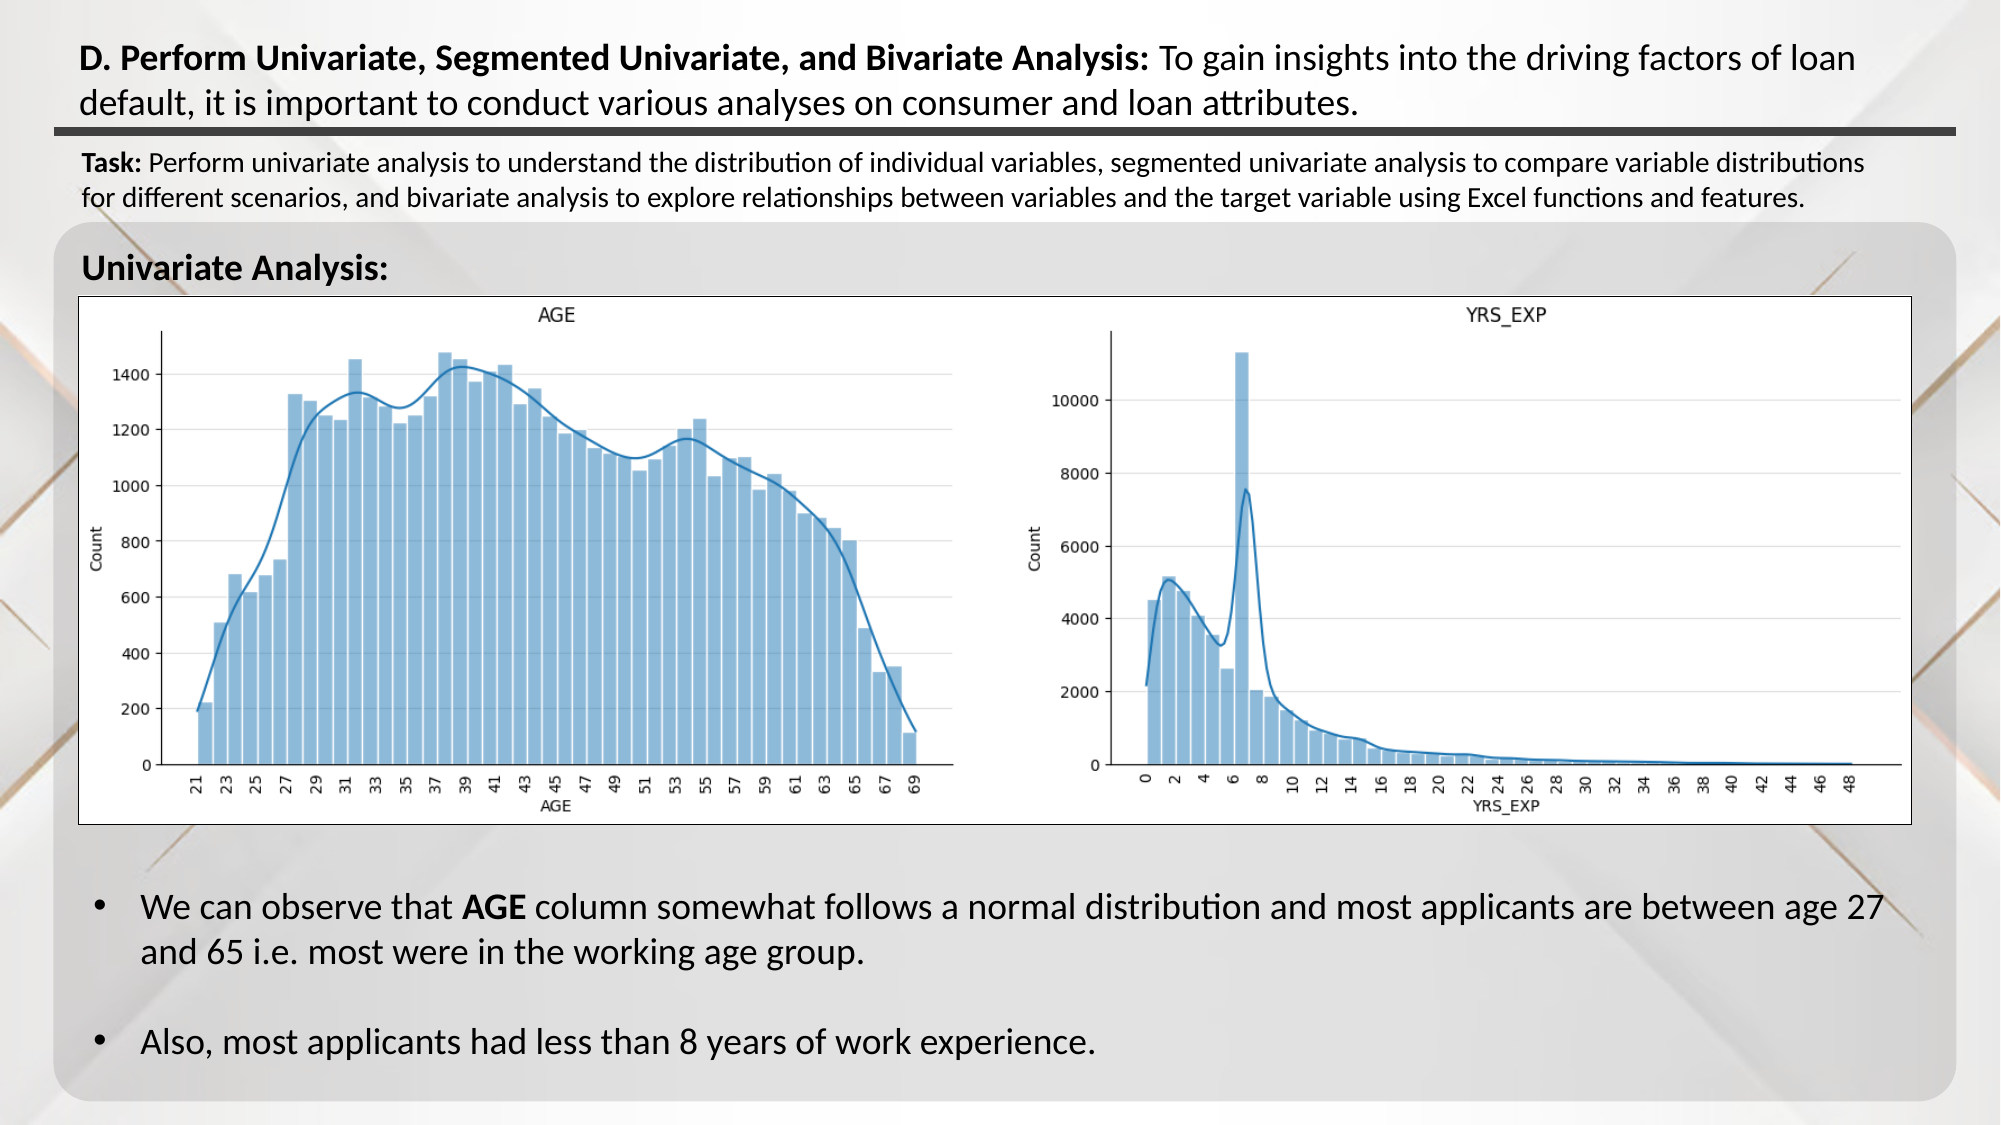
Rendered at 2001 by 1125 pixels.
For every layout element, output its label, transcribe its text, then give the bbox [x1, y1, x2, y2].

text_box We can observe that AGE column somewhat follows a normal distribution and most applicants are between age 27 and 65 i.e. most were in the working age group. Also, most applicants had less than 8 years of work experience. [78, 874, 1912, 1069]
text_box [52, 221, 1958, 1103]
text_box Task: Perform univariate analysis to understand the distribution of individual variables, segmented univariate analysis to compare variable distributions for different scenarios, and bivariate analysis to explore relationships between variables and the target variable using Excel functions and features. [66, 136, 1912, 221]
text_box Univariate Analysis: [66, 235, 410, 296]
text_box D. Perform Univariate, Segmented Univariate, and Bivariate Analysis: To gain insights into the driving factors of loan default, it is important to conduct various analyses on consumer and loan attributes. [64, 25, 1912, 131]
picture [0, 0, 2001, 1125]
